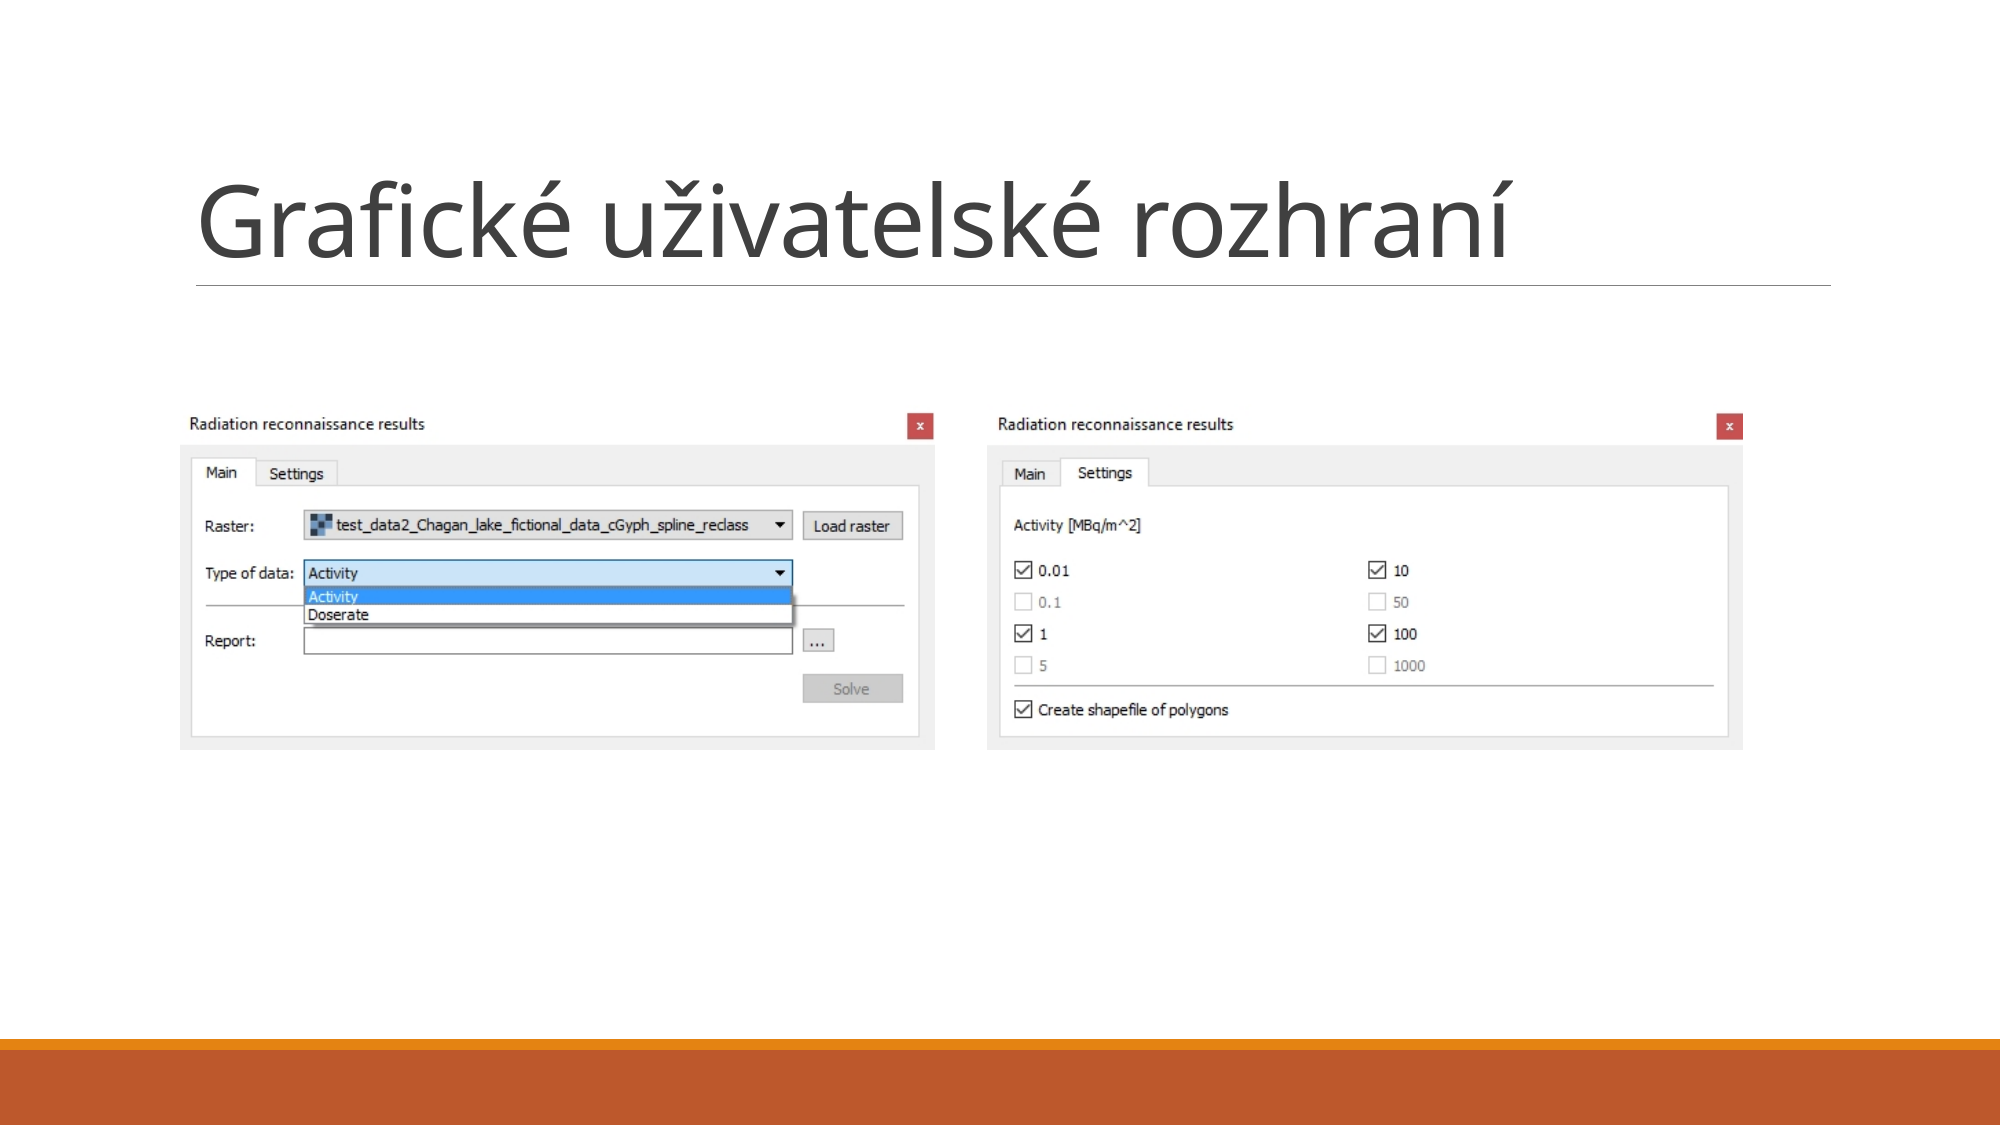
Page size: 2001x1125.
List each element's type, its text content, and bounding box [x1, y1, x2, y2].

title Grafické uživatelské rozhraní [180, 47, 1830, 285]
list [179, 405, 936, 751]
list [987, 404, 1744, 751]
